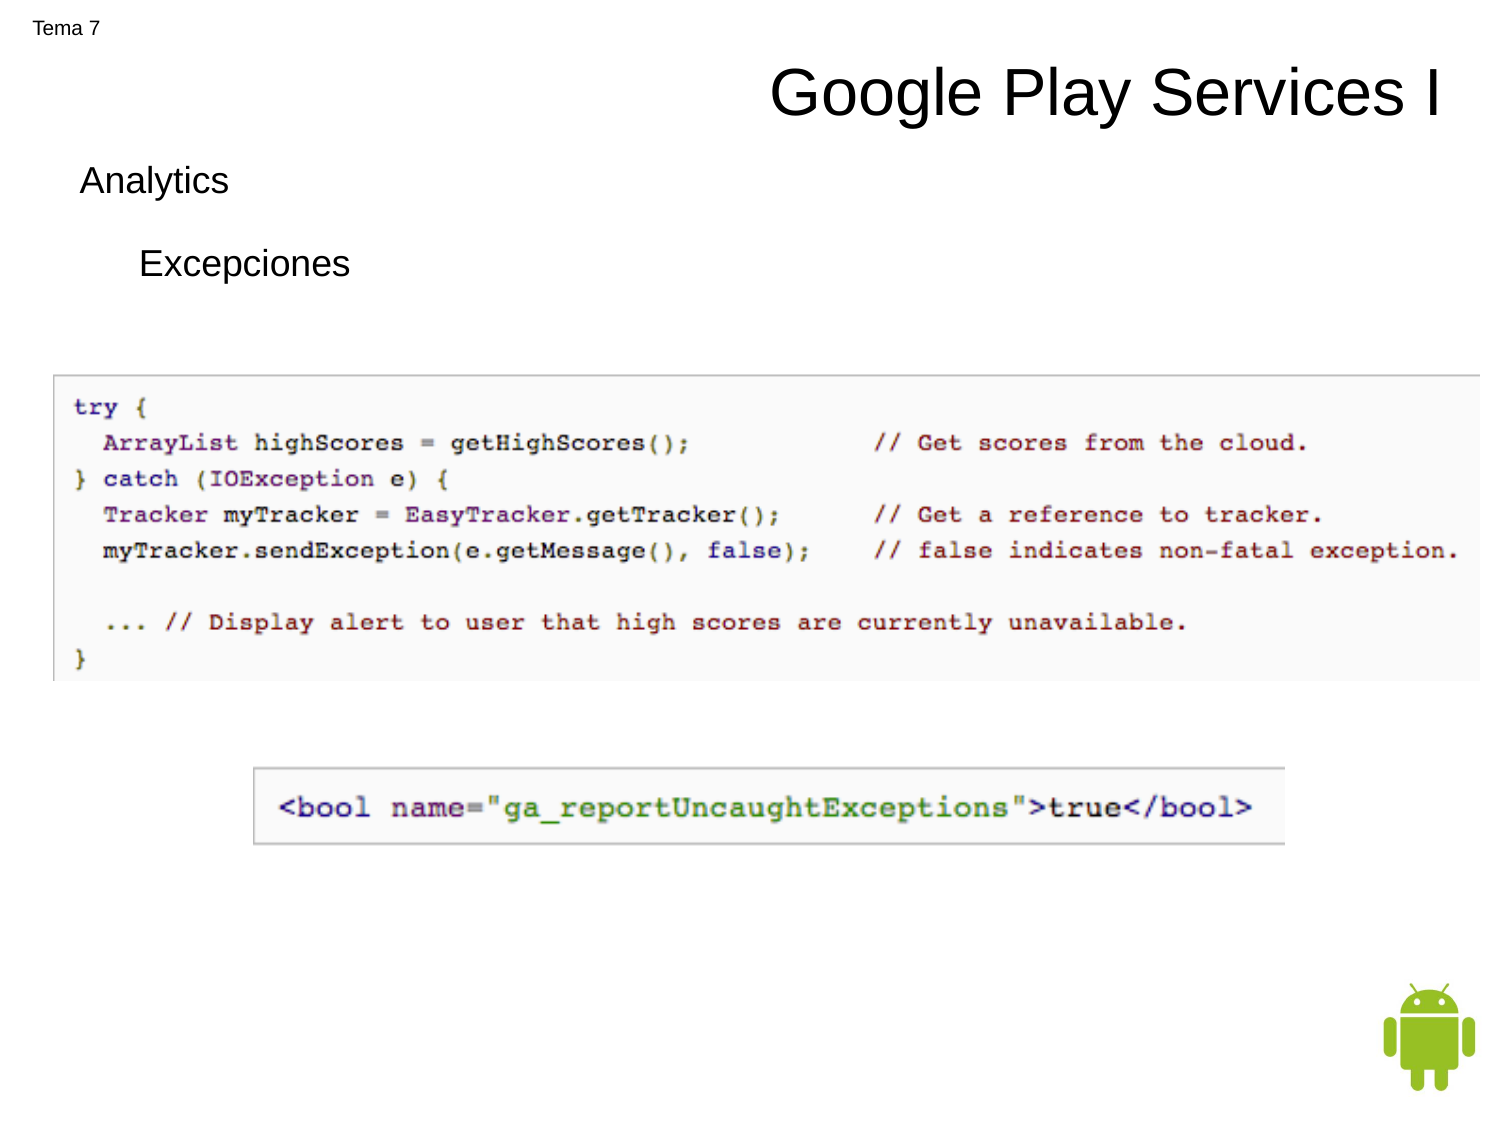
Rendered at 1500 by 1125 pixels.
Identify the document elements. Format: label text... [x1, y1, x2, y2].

picture [253, 763, 1286, 848]
title Google Play Services I [631, 66, 1459, 111]
picture [52, 373, 1480, 681]
text_box Analytics [64, 148, 1081, 209]
text_box Excepciones [123, 231, 1412, 292]
picture [1375, 975, 1483, 1097]
text_box Tema 7 [17, 7, 195, 48]
